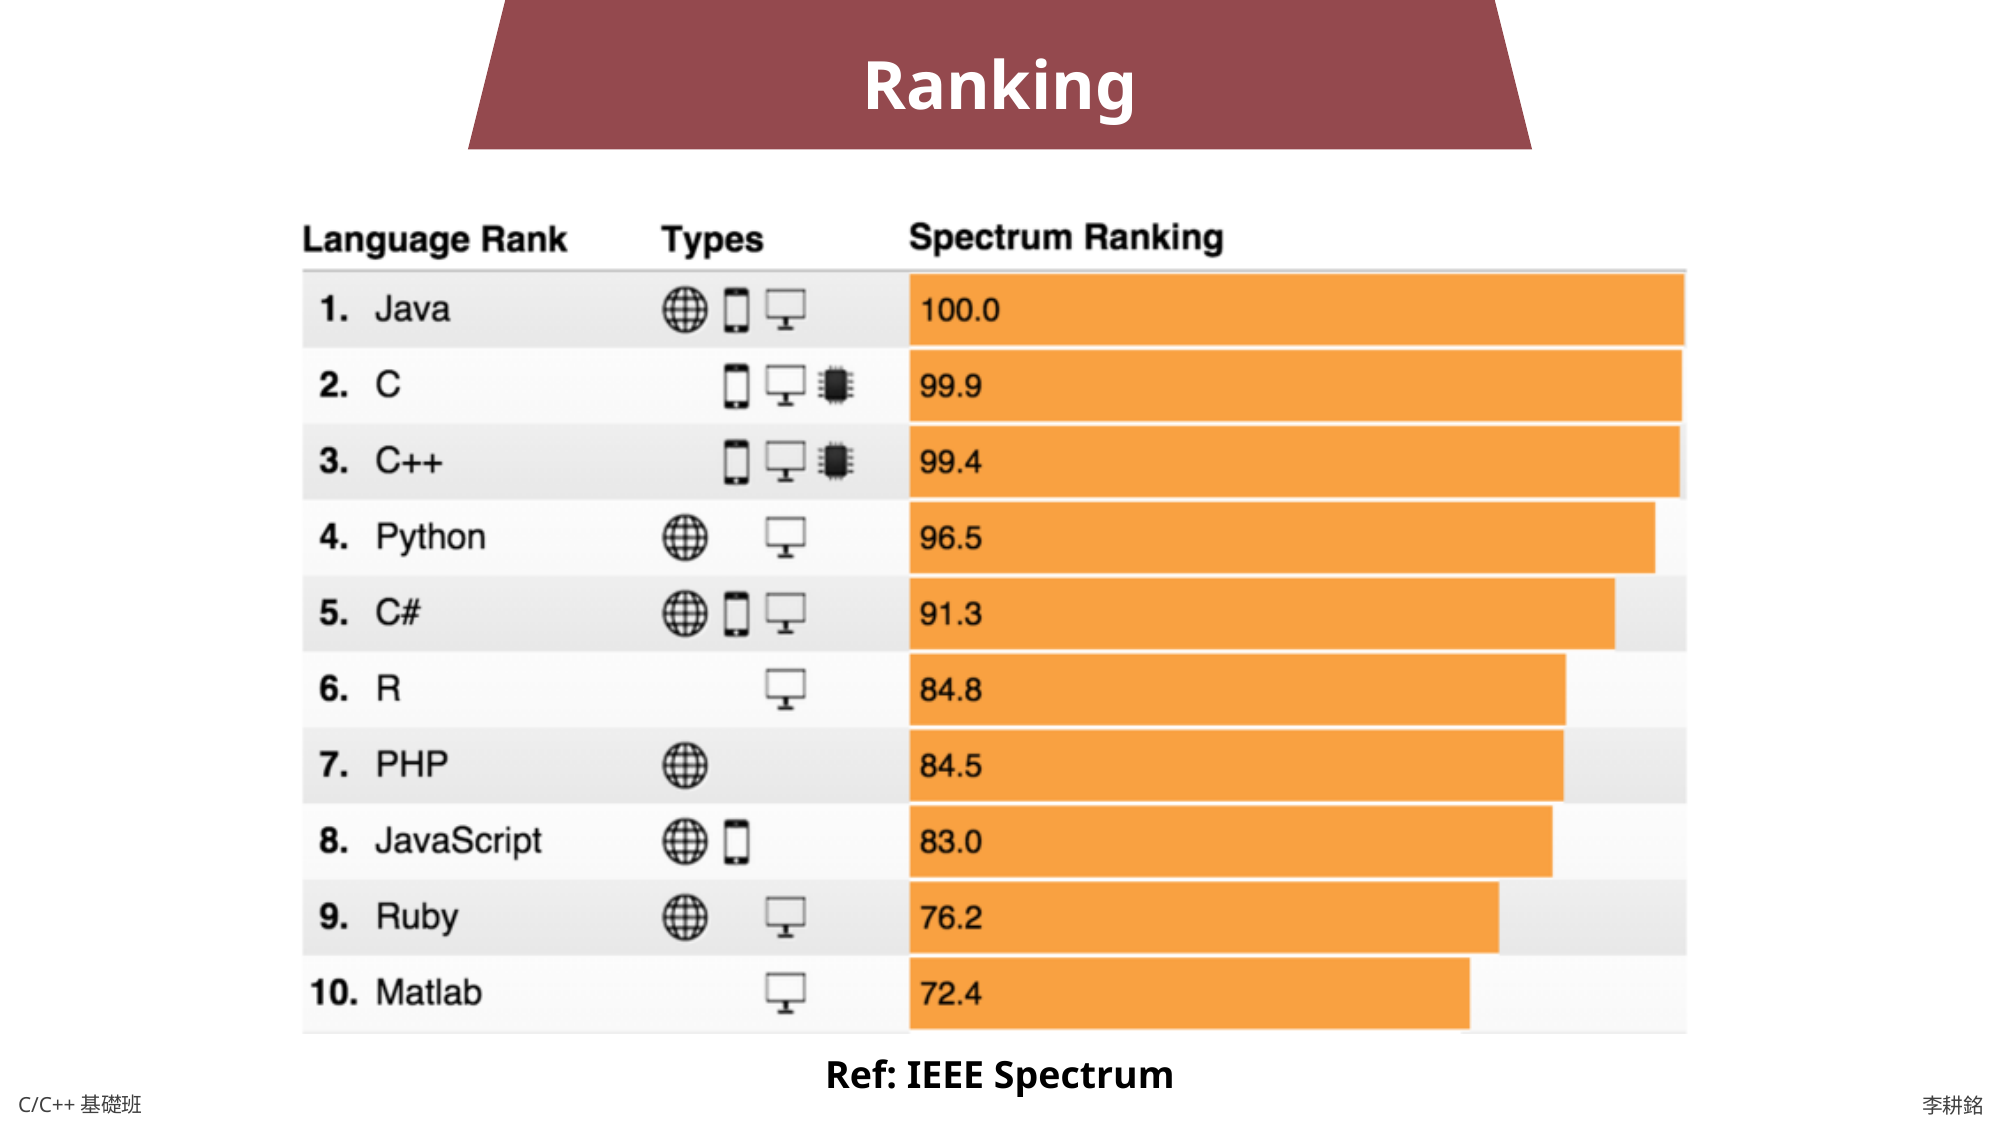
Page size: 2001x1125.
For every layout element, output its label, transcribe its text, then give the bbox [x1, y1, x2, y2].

picture [292, 214, 1707, 1034]
text_box Ranking [847, 35, 1153, 131]
text_box [466, 0, 1534, 151]
text_box Ref: IEEE Spectrum [810, 1044, 1190, 1104]
text_box 李耕銘 [1907, 1084, 2000, 1125]
text_box C/C++基礎班 [3, 1084, 158, 1125]
